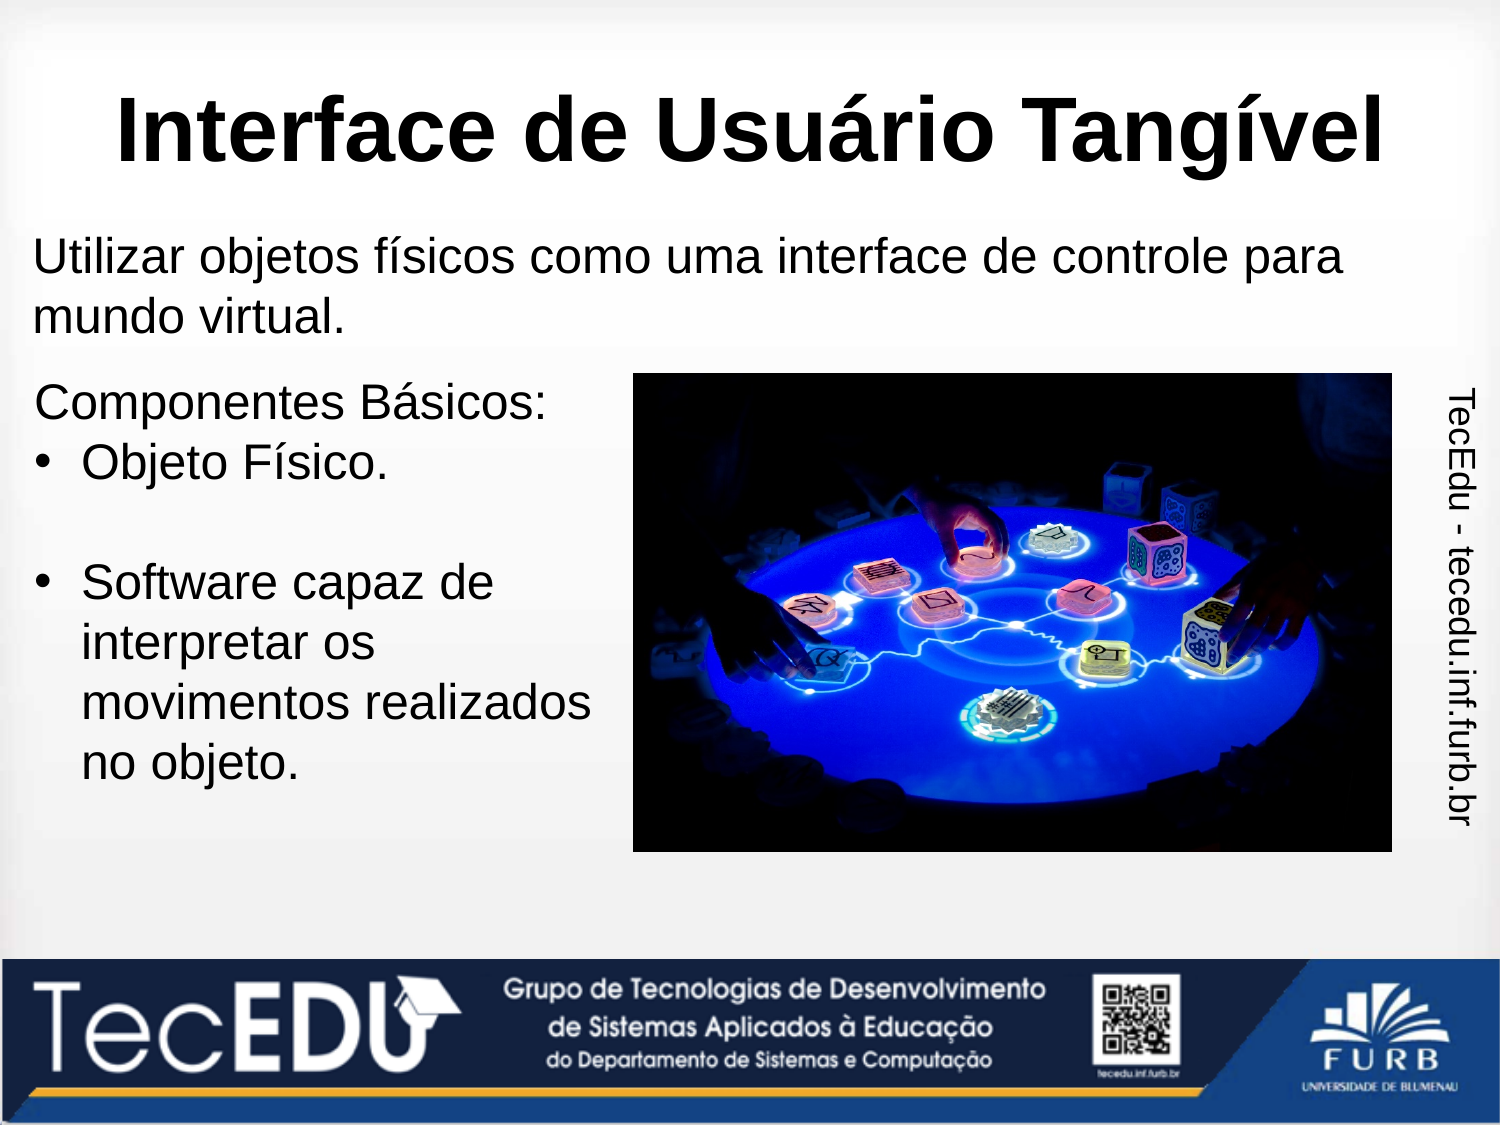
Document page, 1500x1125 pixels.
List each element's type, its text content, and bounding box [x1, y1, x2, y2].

title Interface de Usuário Tangível [76, 30, 1427, 216]
text_box Utilizar objetos físicos como uma interface de controle para mundo virtual. [17, 216, 1500, 352]
text_box Componentes Básicos: Objeto Físico. Software capaz de interpretar os movimentos realizados no objeto. [19, 362, 641, 858]
picture [0, 0, 1500, 1125]
